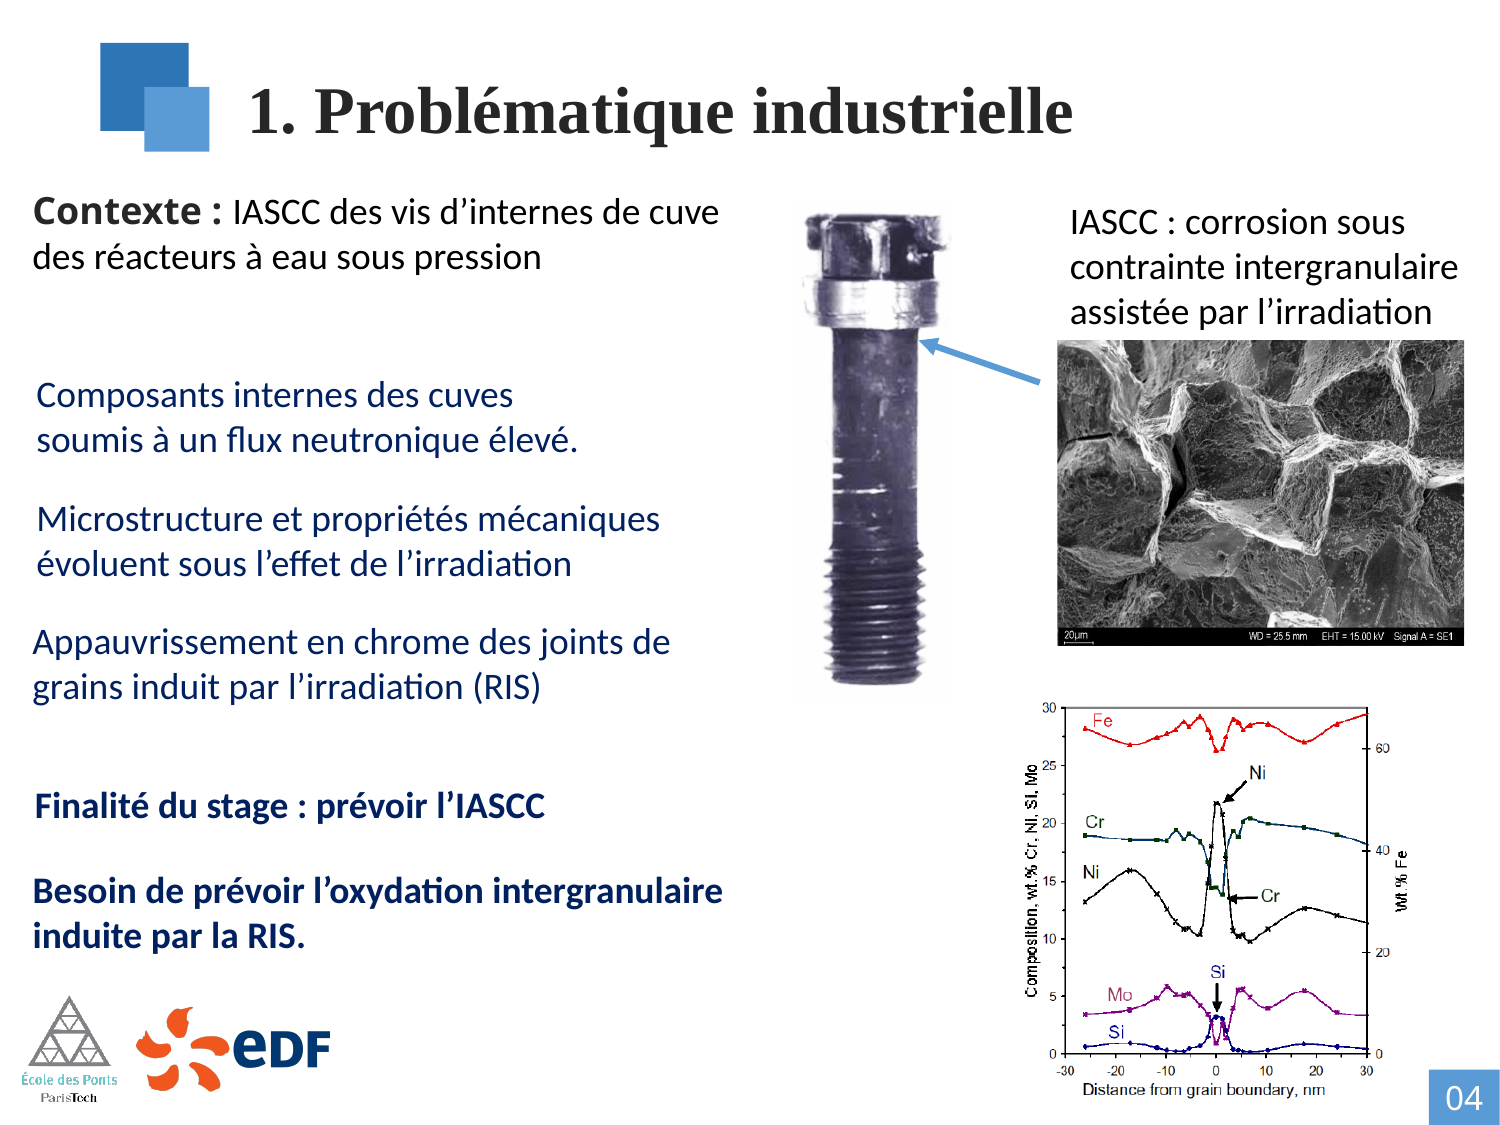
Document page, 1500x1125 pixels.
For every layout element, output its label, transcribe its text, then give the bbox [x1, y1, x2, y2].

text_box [1411, 1069, 1500, 1125]
picture [1005, 692, 1421, 1102]
text_box Besoin de prévoir l’oxydation intergranulaire induite par la RIS. [18, 858, 791, 964]
text_box Appauvrissement en chrome des joints de grains induit par l’irradiation (RIS) [17, 609, 704, 715]
text_box IASCC : corrosion sous contrainte intergranulaire assistée par l’irradiation [1055, 189, 1500, 340]
text_box 1. Problématique industrielle [232, 59, 1122, 154]
text_box Composants internes des cuves soumis à un flux neutronique élevé. [21, 362, 643, 467]
text_box Finalité du stage : prévoir l’IASCC [20, 773, 561, 834]
picture [621, 202, 1465, 702]
text_box Microstructure et propriétés mécaniques évoluent sous l’effet de l’irradiation [21, 486, 693, 592]
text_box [100, 42, 210, 152]
picture [136, 1000, 330, 1098]
picture [22, 995, 117, 1102]
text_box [918, 340, 1040, 383]
text_box Contexte : IASCC des vis d’internes de cuve des réacteurs à eau sous pression [17, 179, 754, 285]
